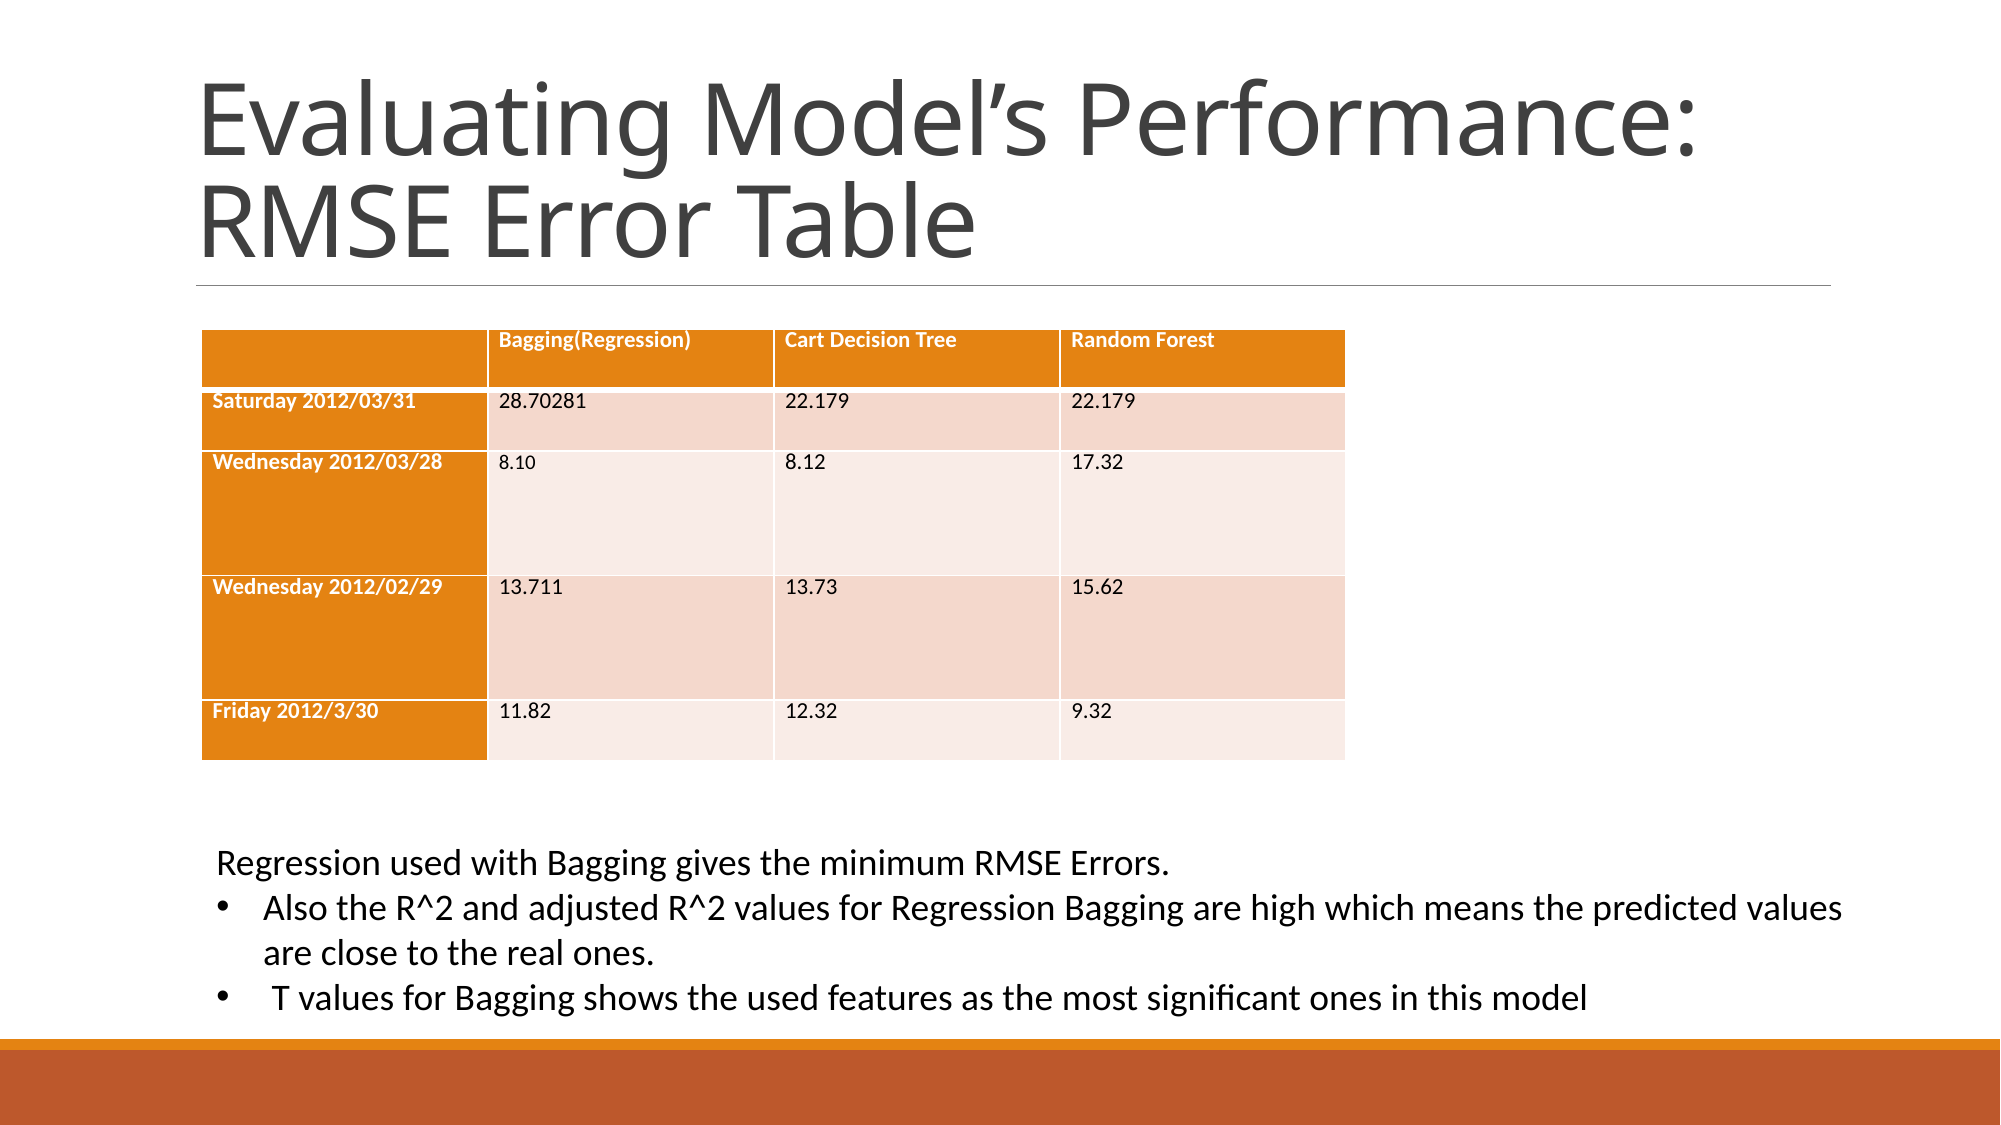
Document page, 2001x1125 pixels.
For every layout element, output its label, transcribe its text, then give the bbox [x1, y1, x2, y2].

table_cell 8.12 [775, 452, 1059, 575]
table_cell 11.82 [489, 701, 773, 760]
table_cell Saturday 2012/03/31 [202, 393, 487, 450]
text_box Regression used with Bagging gives the minimum RMSE Errors. Also the R^2 and adjusted R^2 values for Regression Bagging are high which means the predicted values are close to the real ones. T values for Bagging shows the used features as the most significant ones in this model [201, 830, 1915, 1026]
table_header [202, 330, 487, 387]
title Evaluating Model’s Performance: RMSE Error Table [180, 47, 1830, 285]
table_cell 22.179 [775, 393, 1059, 450]
table_cell 13.73 [775, 576, 1059, 699]
table_header Bagging(Regression) [489, 330, 773, 387]
table_cell 15.62 [1061, 576, 1345, 699]
table_cell 12.32 [775, 701, 1059, 760]
table_cell 9.32 [1061, 701, 1345, 760]
table_cell 28.70281 [489, 393, 773, 450]
table_cell Friday 2012/3/30 [202, 701, 487, 760]
table_cell Wednesday 2012/02/29 [202, 576, 487, 699]
table_header Cart Decision Tree [775, 330, 1059, 387]
table_cell 8.10 [489, 452, 773, 575]
table_cell 13.711 [489, 576, 773, 699]
table_cell 17.32 [1061, 452, 1345, 575]
table_cell 22.179 [1061, 393, 1345, 450]
table_header Random Forest [1061, 330, 1345, 387]
table_cell Wednesday 2012/03/28 [202, 452, 487, 575]
